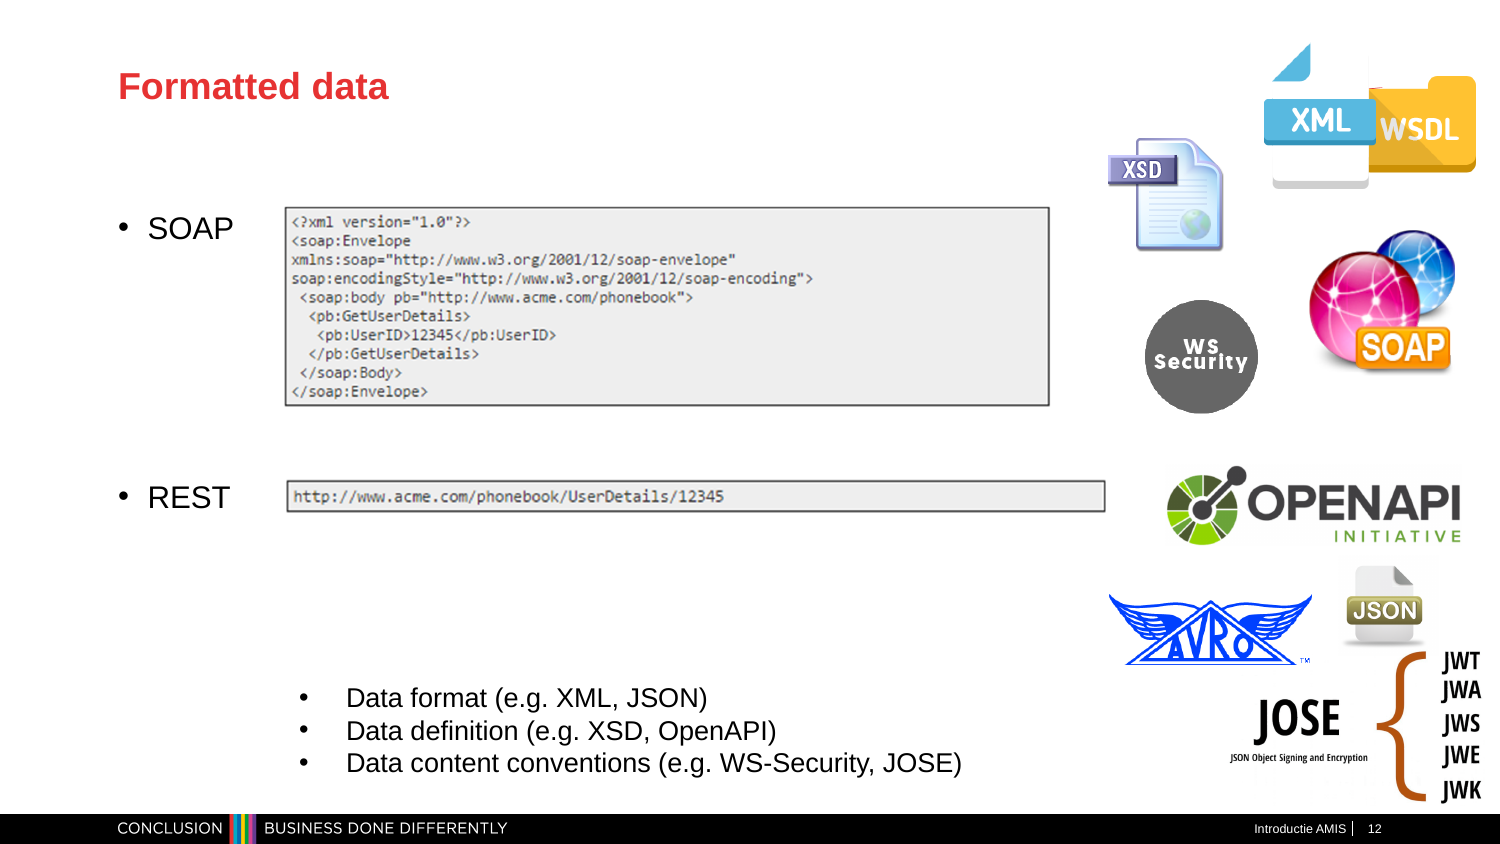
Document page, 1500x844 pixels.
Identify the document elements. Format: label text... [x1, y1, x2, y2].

picture [278, 459, 1114, 524]
picture [278, 193, 1073, 423]
list SOAP REST [118, 200, 1205, 774]
picture [1103, 132, 1228, 257]
picture [1309, 230, 1455, 377]
title Formatted data [118, 47, 1205, 130]
picture [1109, 555, 1485, 806]
picture [239, 814, 1500, 844]
text_box Data format (e.g. XML, JSON) Data definition (e.g. XSD, OpenAPI) Data content conventions (e.g. WS-Security, JOSE) [299, 680, 963, 779]
picture [1205, 42, 1476, 189]
picture [0, 814, 236, 844]
picture [1139, 296, 1262, 417]
picture [1165, 464, 1462, 546]
footer Introductie AMIS [814, 820, 1347, 839]
slide_number 12 [1358, 820, 1382, 839]
